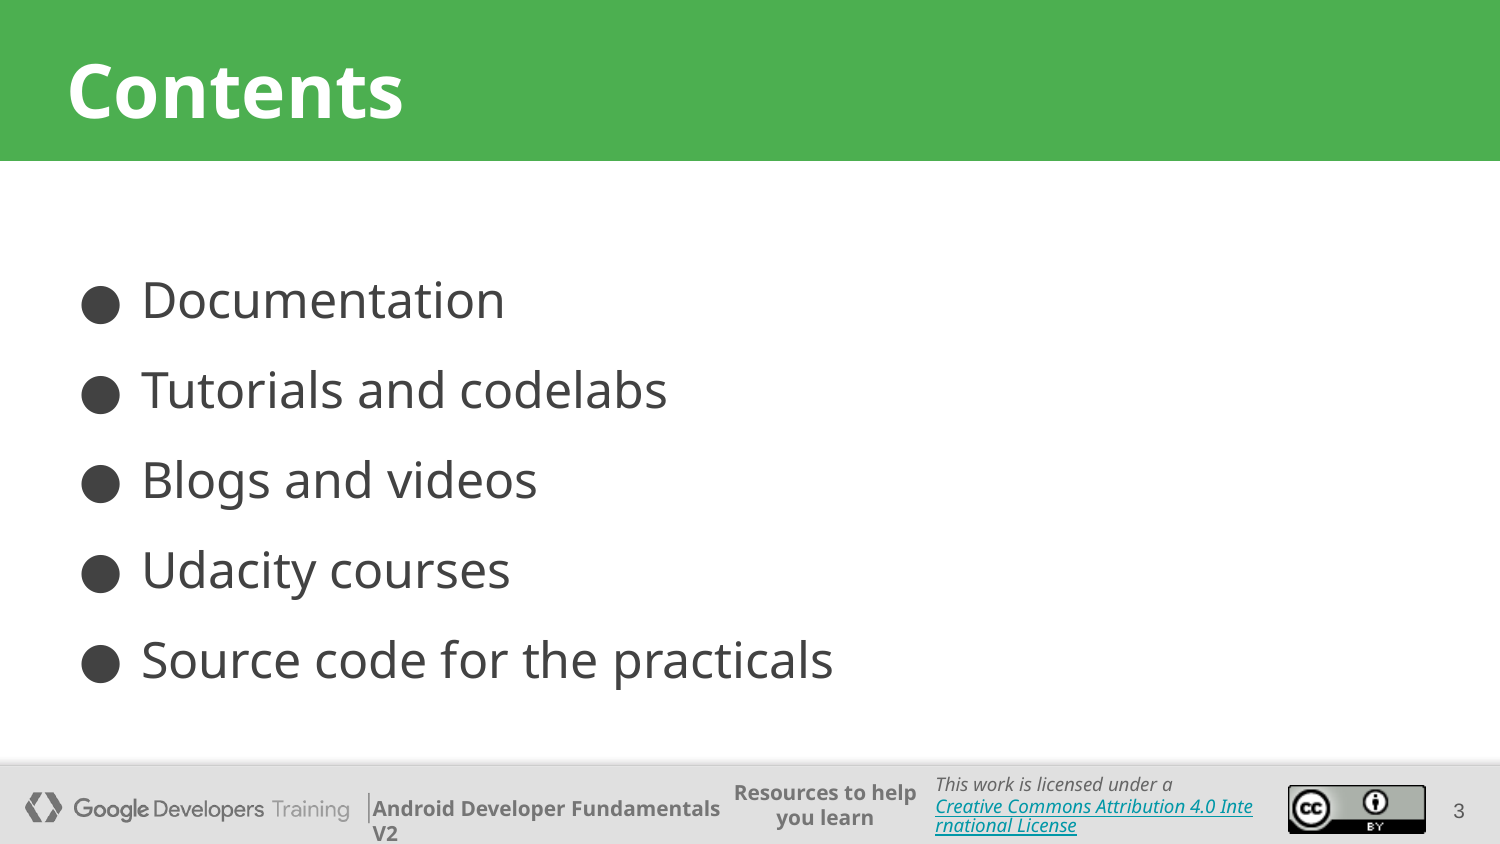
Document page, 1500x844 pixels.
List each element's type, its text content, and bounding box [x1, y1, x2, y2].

slide_number ‹#› [1389, 777, 1480, 842]
picture [0, 161, 1500, 844]
title Contents [51, 28, 1472, 122]
list Documentation Tutorials and codelabs Blogs and videos Udacity courses Source code for the practicals [51, 164, 1429, 725]
